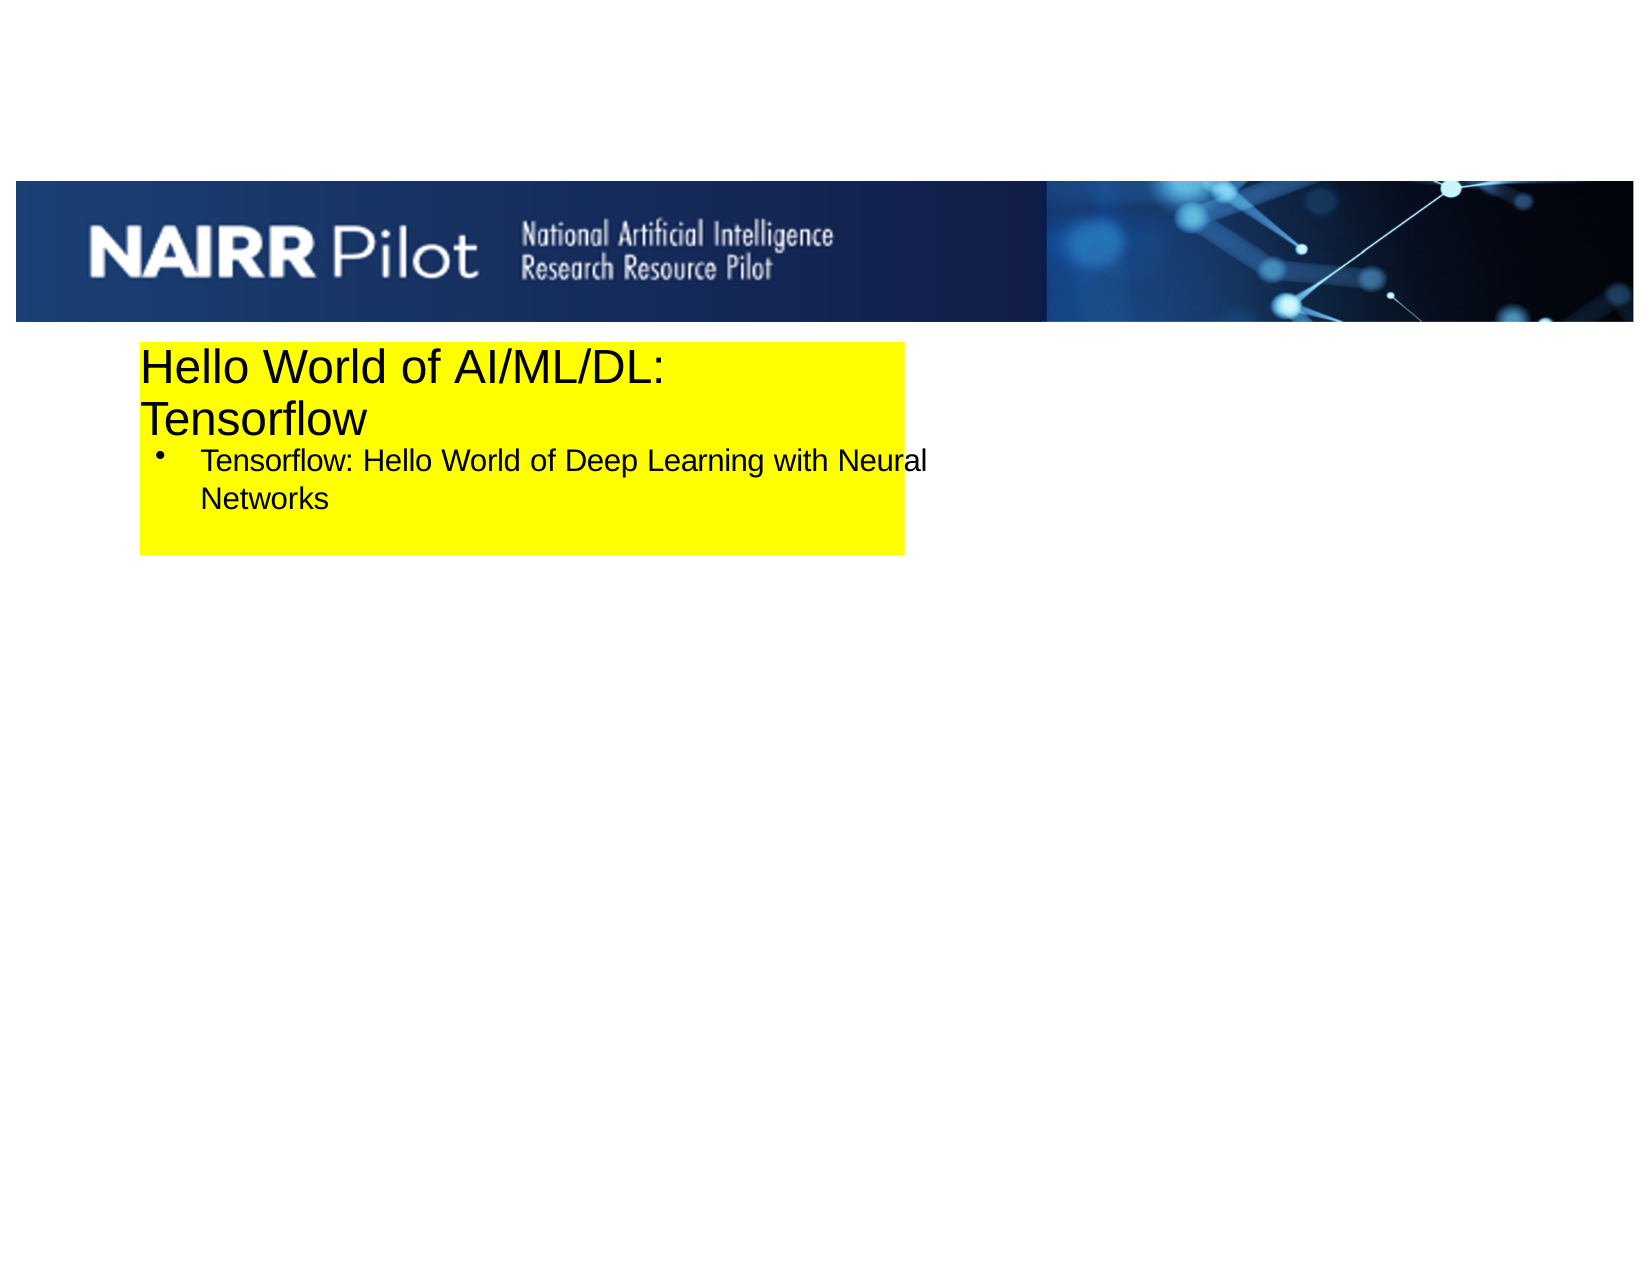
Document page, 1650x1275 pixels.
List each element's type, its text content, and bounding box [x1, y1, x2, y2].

text_box Tensorflow: Hello World of Deep Learning with Neural Networks [152, 438, 1060, 516]
title Hello World of AI/ML/DL: Tensorflow [139, 342, 905, 555]
picture [16, 181, 1634, 322]
